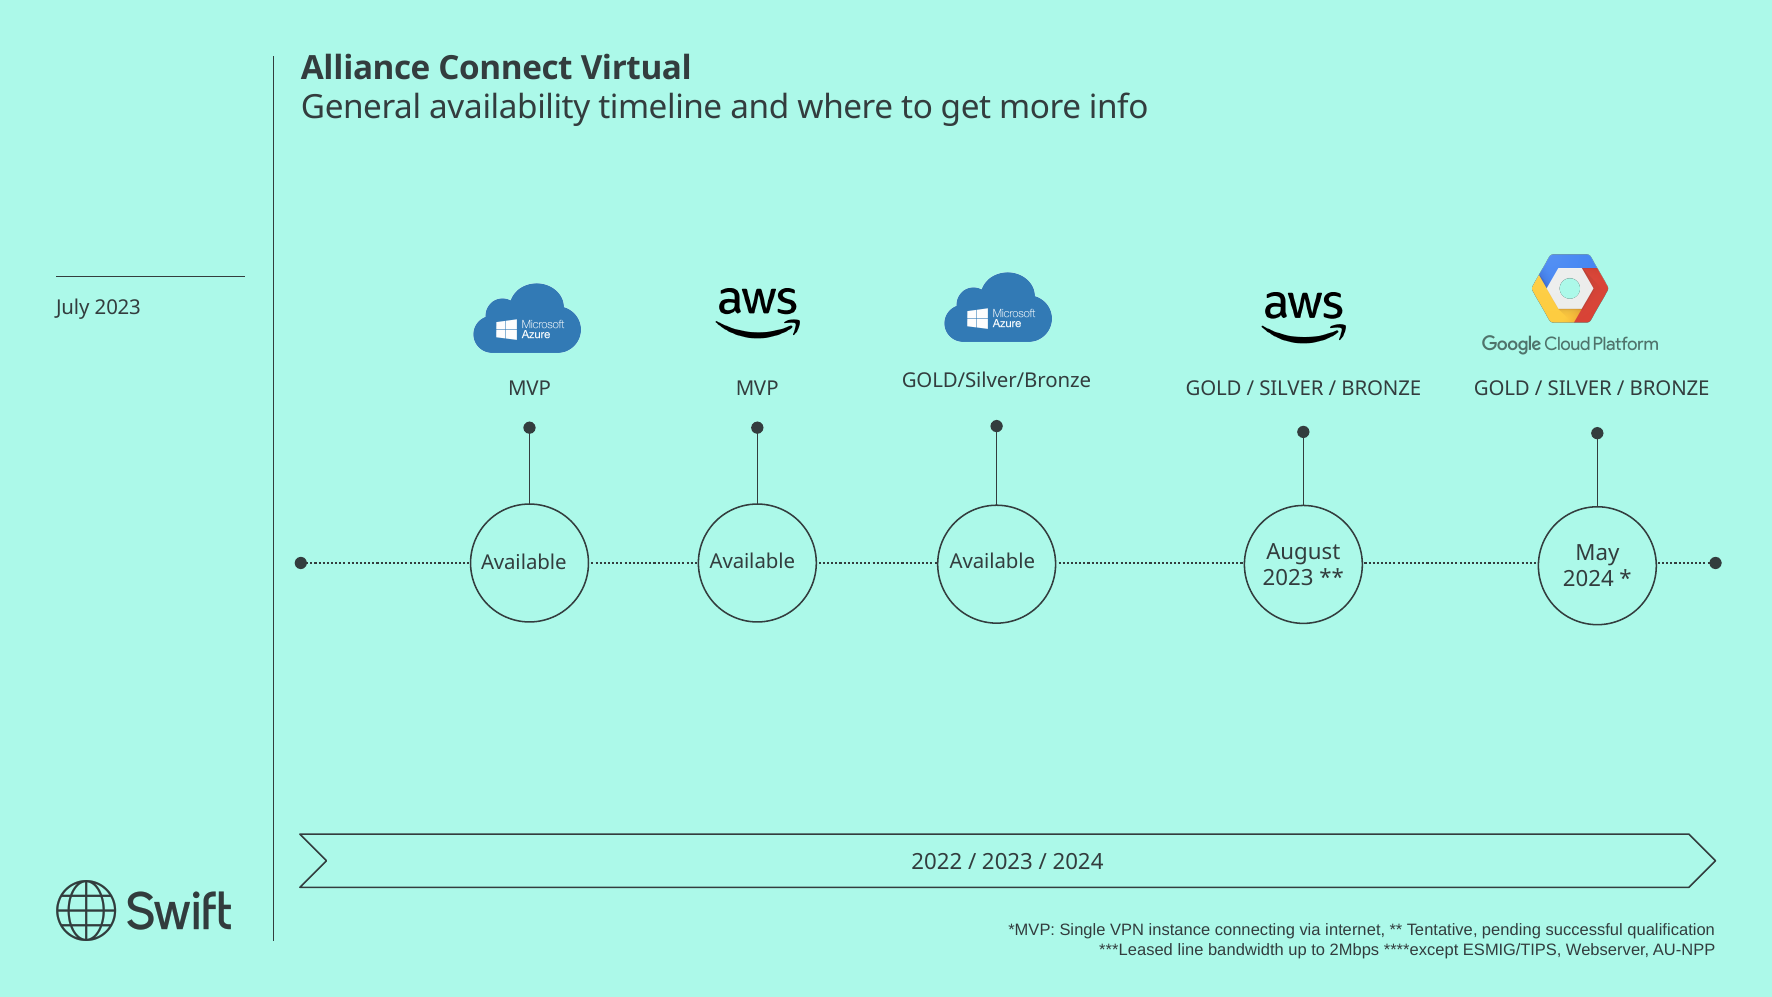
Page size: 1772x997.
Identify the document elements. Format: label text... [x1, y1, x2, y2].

picture [1480, 248, 1660, 357]
text_box May 2024 * [1537, 564, 1658, 626]
text_box August 2023 ** [1243, 504, 1364, 562]
text_box [475, 588, 585, 624]
text_box Available [457, 564, 591, 588]
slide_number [56, 295, 246, 322]
picture [56, 880, 231, 941]
text_box *MVP: Single VPN instance connecting via internet, ** Tentative, pending successful qualification ***Leased line bandwidth up to 2Mbps ****except ESMIG/TIPS, Webserver, AU-NPP [871, 919, 1716, 959]
text_box 2022 / 2023 / 2024 [299, 834, 1716, 888]
text_box GOLD / SILVER / BRONZE [1236, 376, 1370, 414]
text_box MVP [463, 376, 596, 414]
text_box [470, 503, 589, 550]
text_box Available [457, 550, 591, 562]
picture [466, 279, 593, 359]
text_box Available [685, 549, 819, 562]
text_box [702, 587, 813, 624]
text_box [699, 503, 816, 549]
picture [714, 287, 801, 340]
text_box Available [685, 564, 819, 587]
text_box August 2023 ** [1243, 564, 1364, 625]
text_box Available [925, 549, 1059, 562]
list Alliance Connect Virtual General availability timeline and where to get more info [300, 48, 1594, 167]
text_box MVP [690, 376, 824, 414]
text_box May 2024 * [1537, 505, 1658, 562]
text_box GOLD/Silver/Bronze [838, 368, 1155, 424]
text_box [941, 587, 1053, 625]
text_box Available [925, 564, 1059, 587]
text_box GOLD / SILVER / BRONZE [1525, 376, 1659, 414]
text_box [938, 504, 1055, 549]
picture [1260, 291, 1347, 344]
picture [937, 268, 1064, 348]
